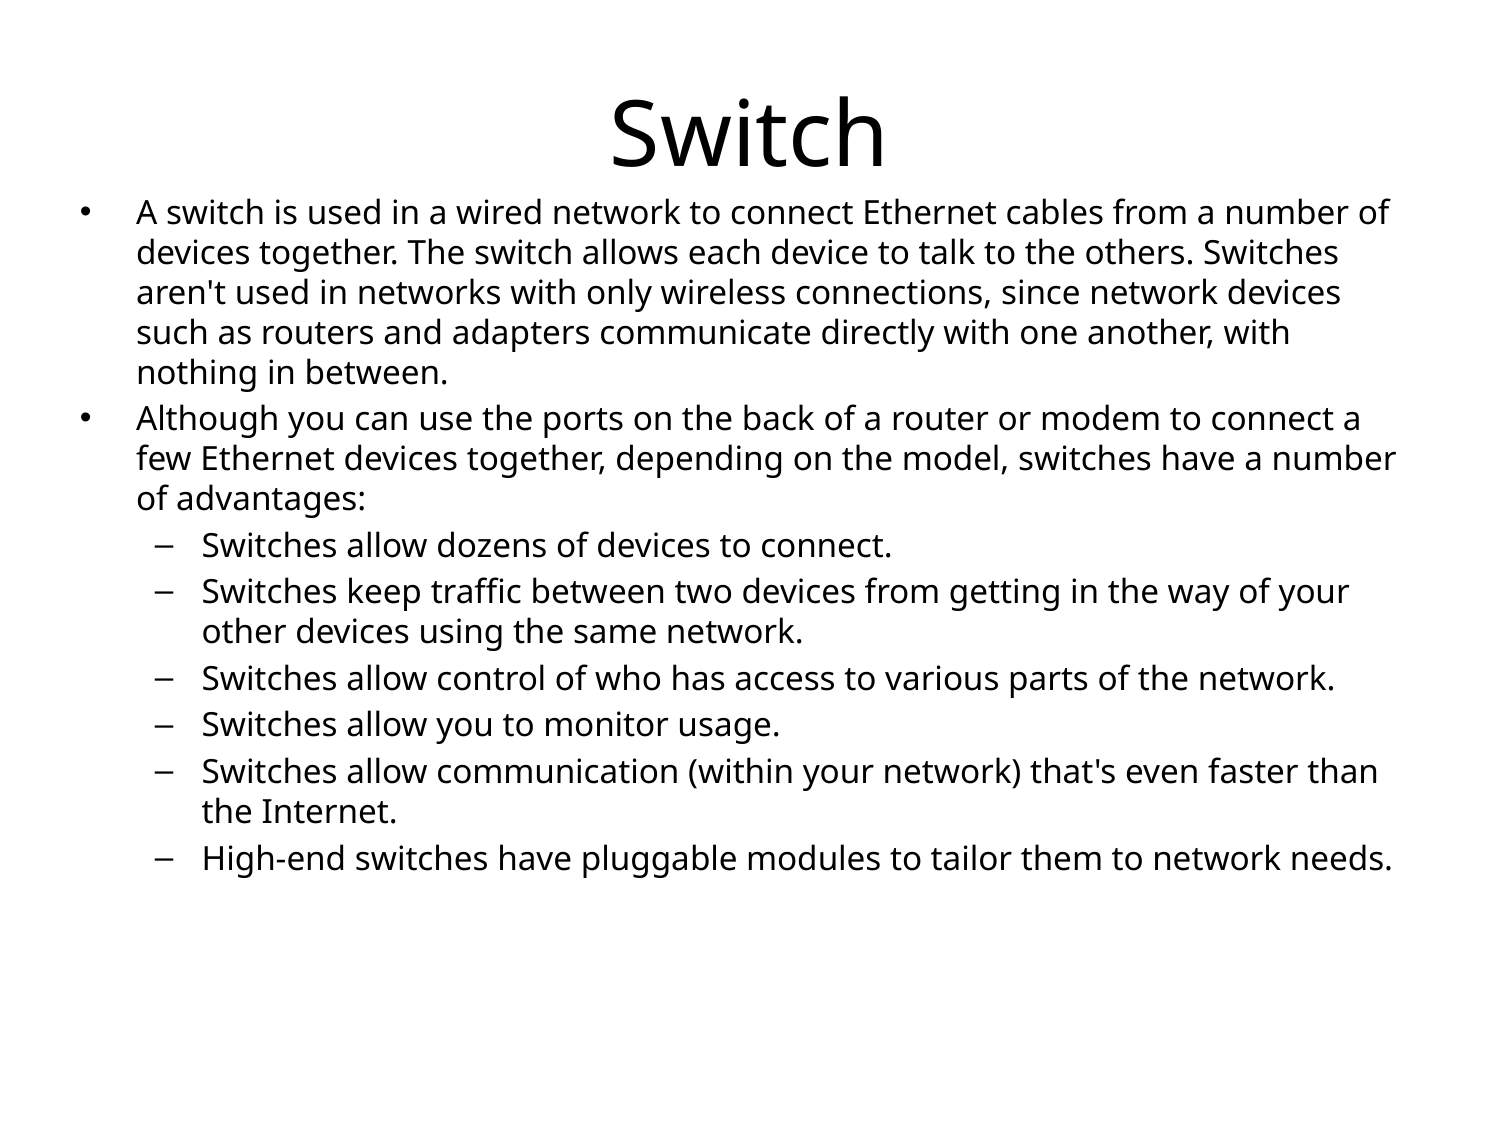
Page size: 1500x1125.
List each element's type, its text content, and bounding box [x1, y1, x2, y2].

list A switch is used in a wired network to connect Ethernet cables from a number of devices together. The switch allows each device to talk to the others. Switches aren't used in networks with only wireless connections, since network devices such as routers and adapters communicate directly with one another, with nothing in between. Although you can use the ports on the back of a router or modem to connect a few Ethernet devices together, depending on the model, switches have a number of advantages: Switches allow dozens of devices to connect. Switches keep traffic between two devices from getting in the way of your other devices using the same network. Switches allow control of who has access to various parts of the network. Switches allow you to monitor usage. Switches allow communication (within your network) that's even faster than the Internet. High-end switches have pluggable modules to tailor them to network needs. [64, 183, 1415, 1042]
title Switch [75, 35, 1425, 224]
